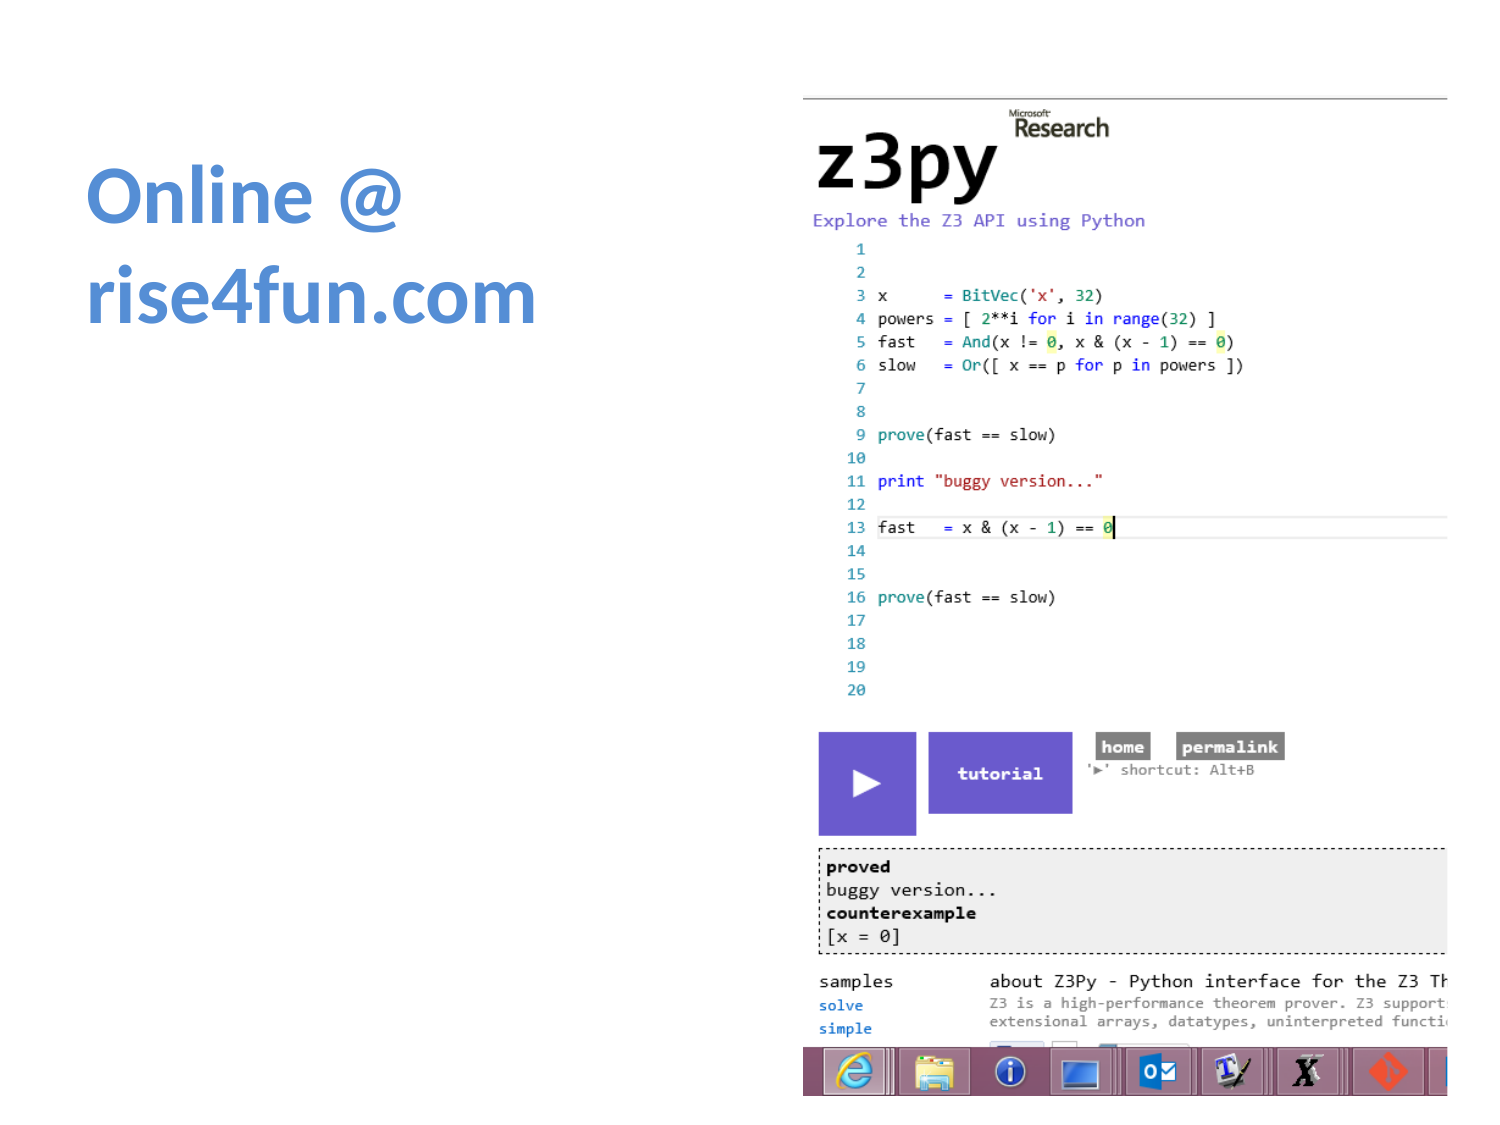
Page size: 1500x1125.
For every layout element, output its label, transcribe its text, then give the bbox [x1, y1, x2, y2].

title Online @ rise4fun.com [70, 146, 797, 335]
picture [802, 95, 1448, 1096]
